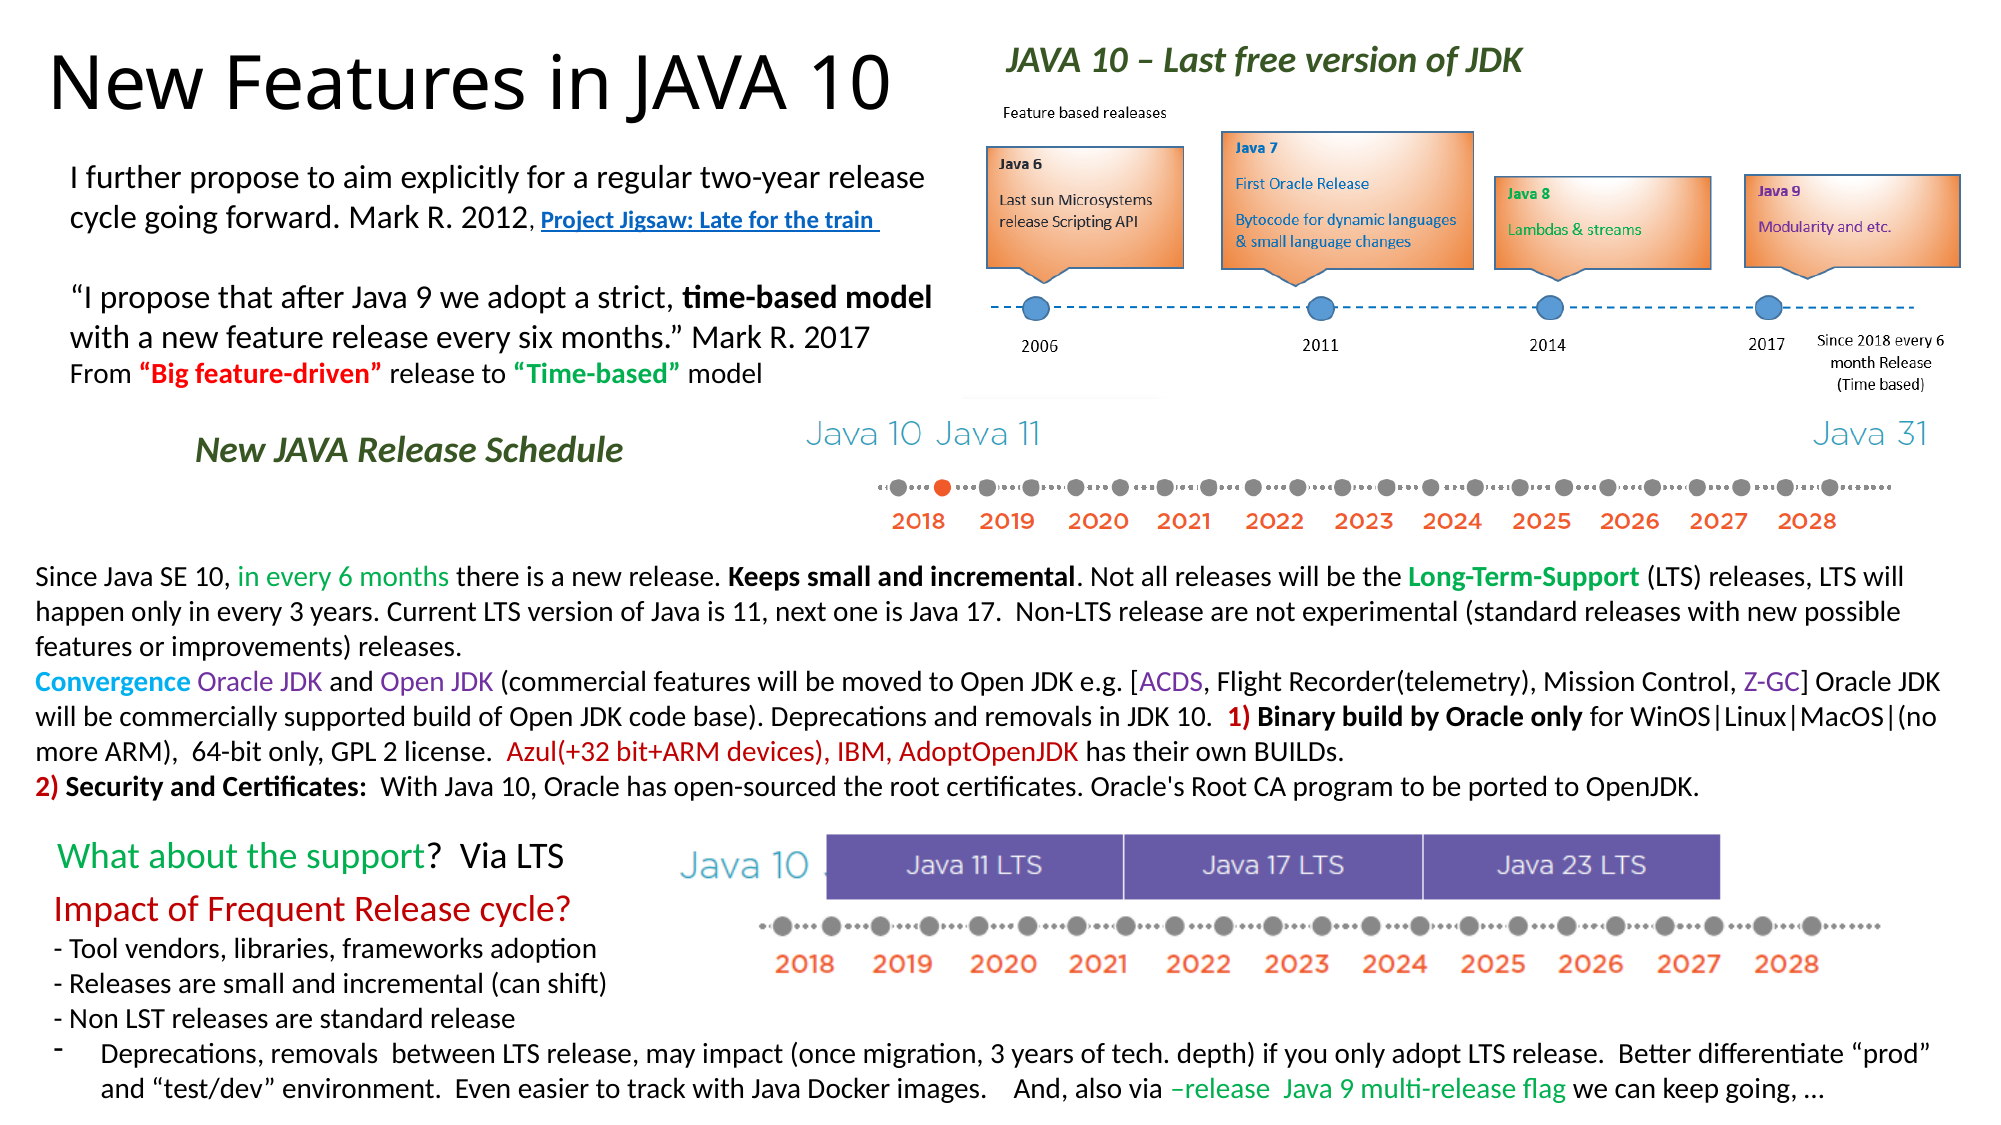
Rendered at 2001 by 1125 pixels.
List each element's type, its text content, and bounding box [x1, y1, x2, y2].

text_box New JAVA Release Schedule [180, 422, 801, 467]
text_box What about the support? Via LTS [42, 824, 580, 877]
picture [675, 812, 1903, 1000]
text_box JAVA 10 – Last free version of JDK [991, 32, 1862, 76]
text_box New Features in JAVA 10 [0, 0, 961, 134]
text_box Since Java SE 10, in every 6 months there is a new release. Keeps small and incremental. Not all releases will be the Long-Term-Support (LTS) releases, LTS will happen only in every 3 years. Current LTS version of Java is 11, next one is Java 17. Non-LTS release are not experimental (standard releases with new possible features or improvements) releases. Convergence Oracle JDK and Open JDK (commercial features will be moved to Open JDK e.g. [ACDS, Flight Recorder(telemetry), Mission Control, Z-GC] Oracle JDK will be commercially supported build of Open JDK code base). Deprecations and removals in JDK 10. 1) Binary build by Oracle only for WinOS|Linux|MacOS|(no more ARM), 64-bit only, GPL 2 license. Azul(+32 bit+ARM devices), IBM, AdoptOpenJDK has their own BUILDs. 2) Security and Certificates: With Java 10, Oracle has open-sourced the root certificates. Oracle's Root CA program to be ported to OpenJDK. [20, 549, 1993, 880]
text_box I further propose to aim explicitly for a regular two-year release cycle going forward. Mark R. 2012, Project Jigsaw: Late for the train “I propose that after Java 9 we adopt a strict, time-based model with a new feature release every six months.” Mark R. 2017 From “Big feature-driven” release to “Time-based” model [55, 147, 963, 398]
picture [963, 98, 1967, 400]
text_box Impact of Frequent Release cycle? - Tool vendors, libraries, frameworks adoption - Releases are small and incremental (can shift) - Non LST releases are standard release Deprecations, removals between LTS release, may impact (once migration, 3 years of tech. depth) if you only adopt LTS release. Better differentiate “prod” and “test/dev” environment. Even easier to track with Java Docker images. And, also via –release Java 9 multi-release flag we can keep going, … [39, 877, 1975, 1112]
picture [801, 413, 1930, 548]
